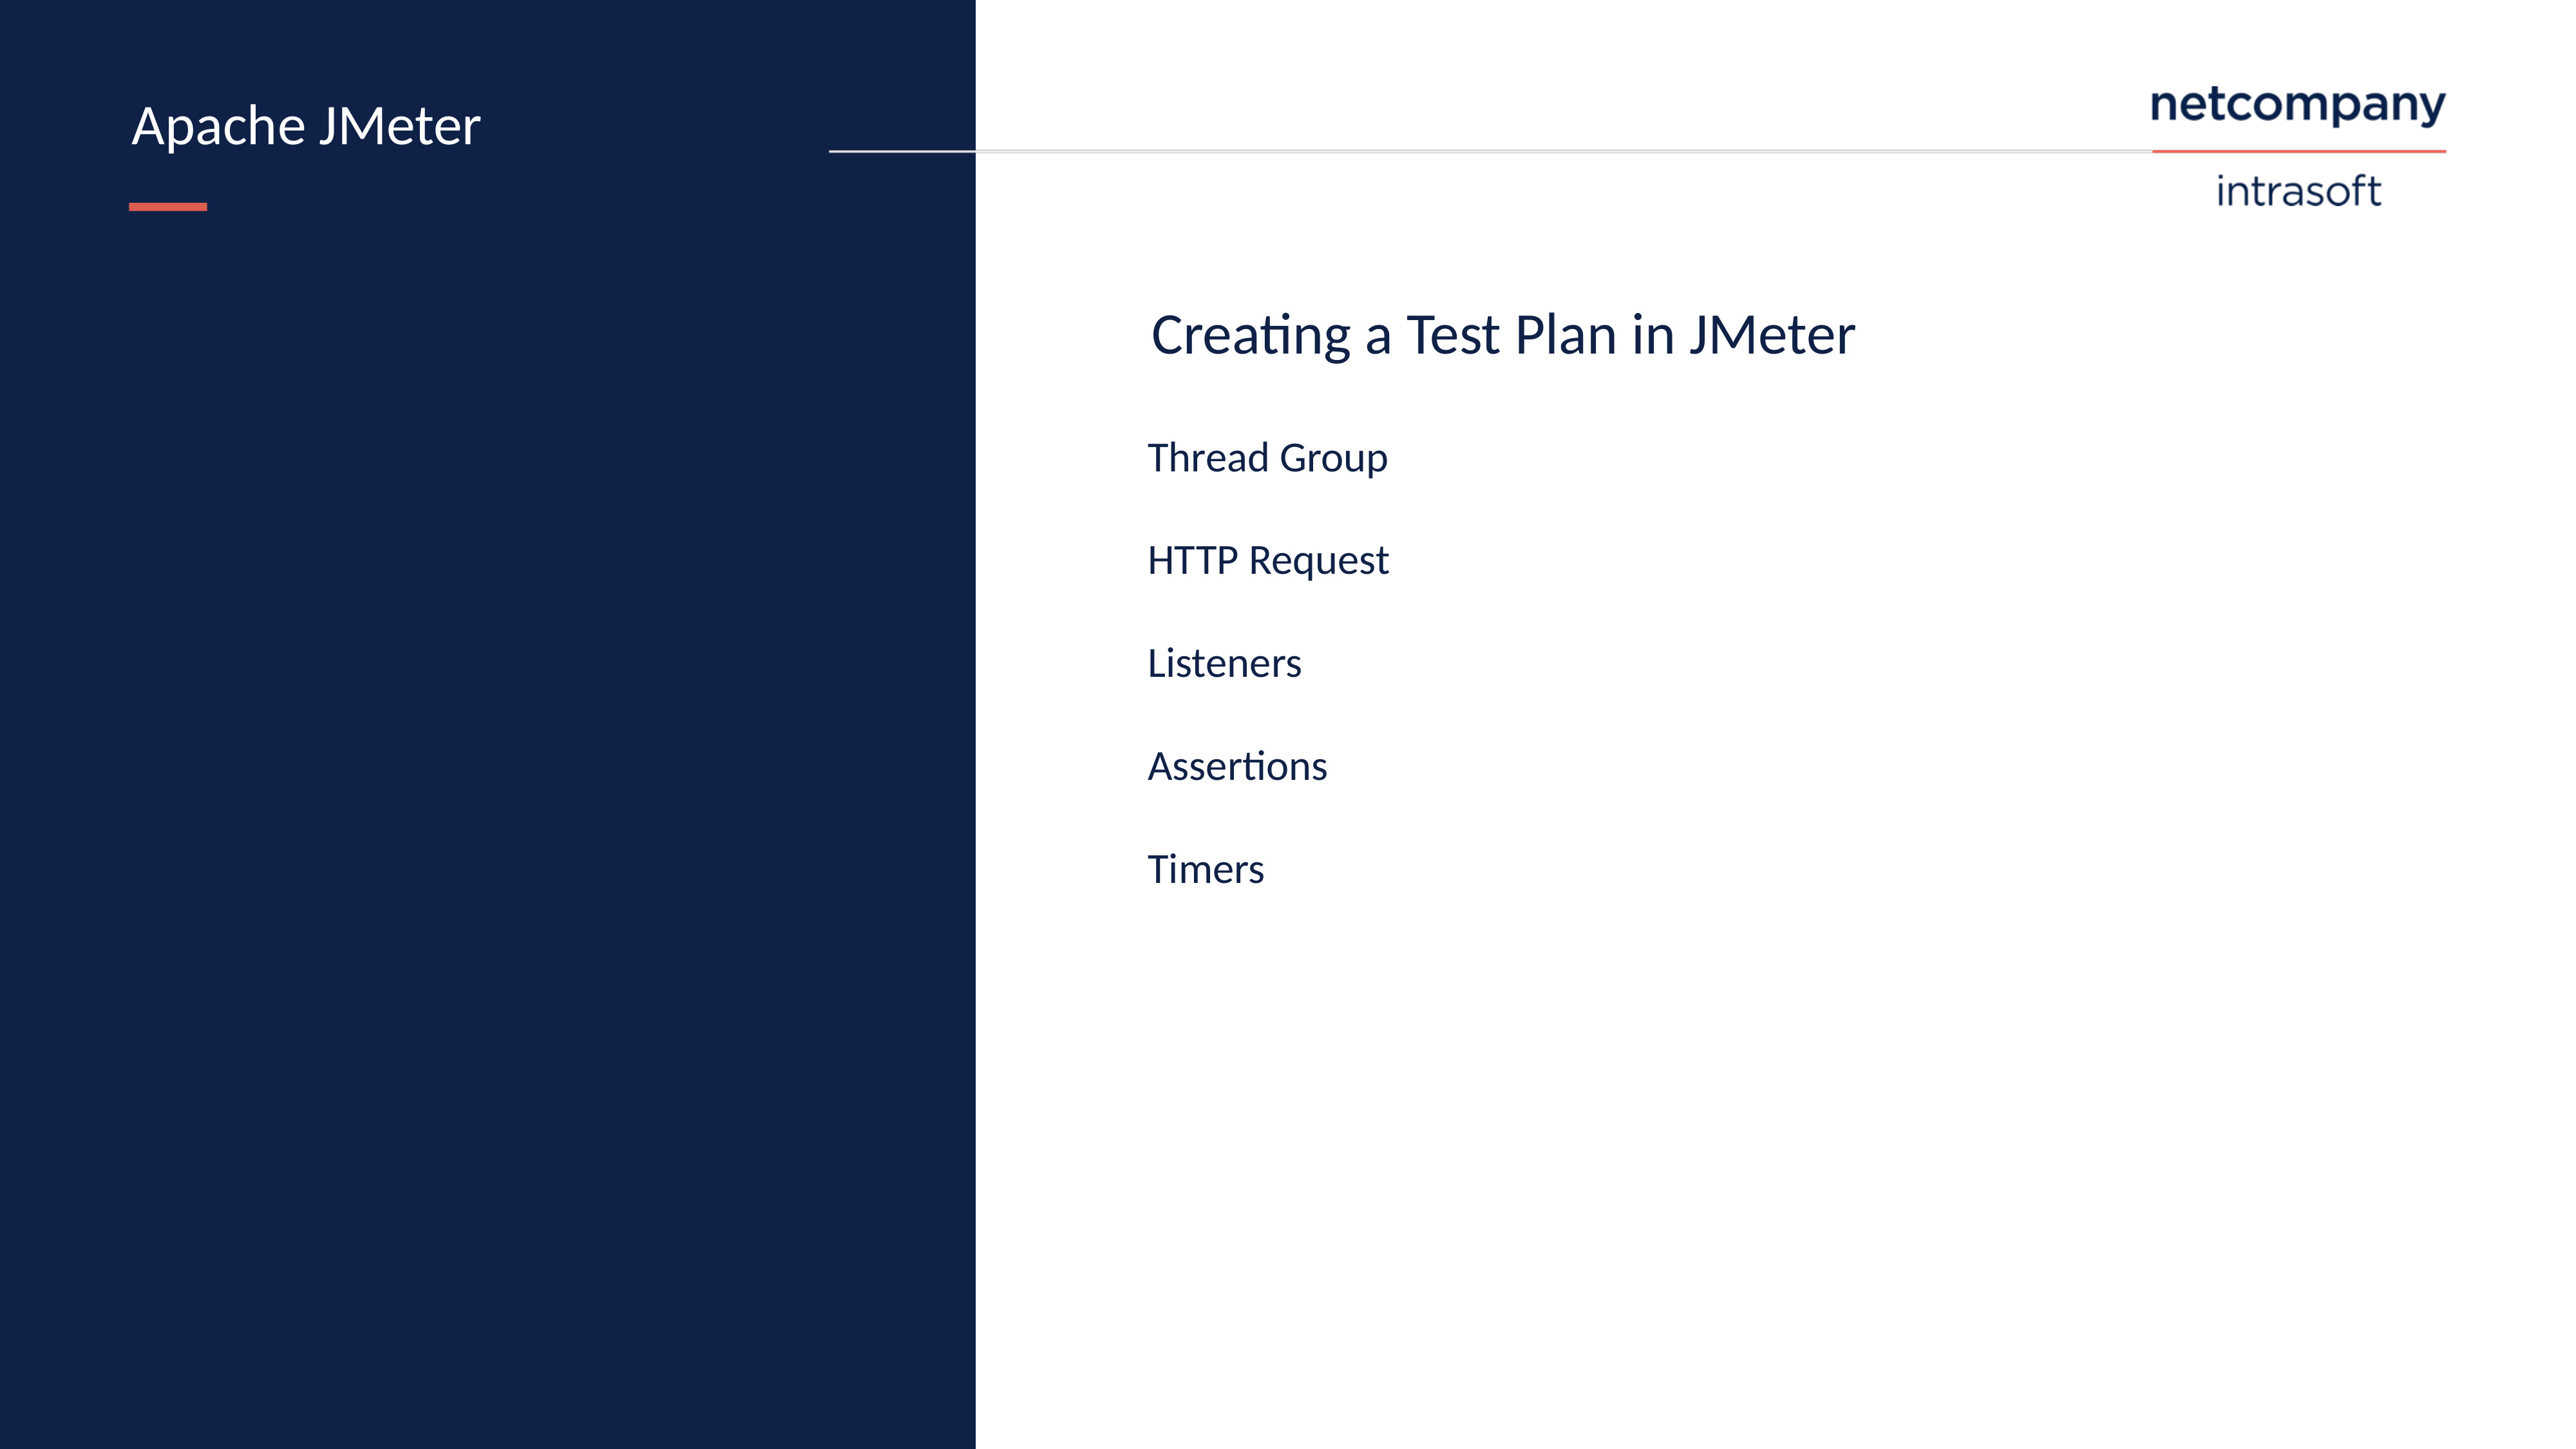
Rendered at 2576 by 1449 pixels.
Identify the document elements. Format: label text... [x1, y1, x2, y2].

picture [129, 86, 2447, 206]
list Apache JMeter [122, 81, 829, 162]
list Creating a Test Plan in JMeter [1128, 290, 2443, 409]
list Thread Group HTTP Request Listeners Assertions Timers [1138, 372, 2452, 1251]
